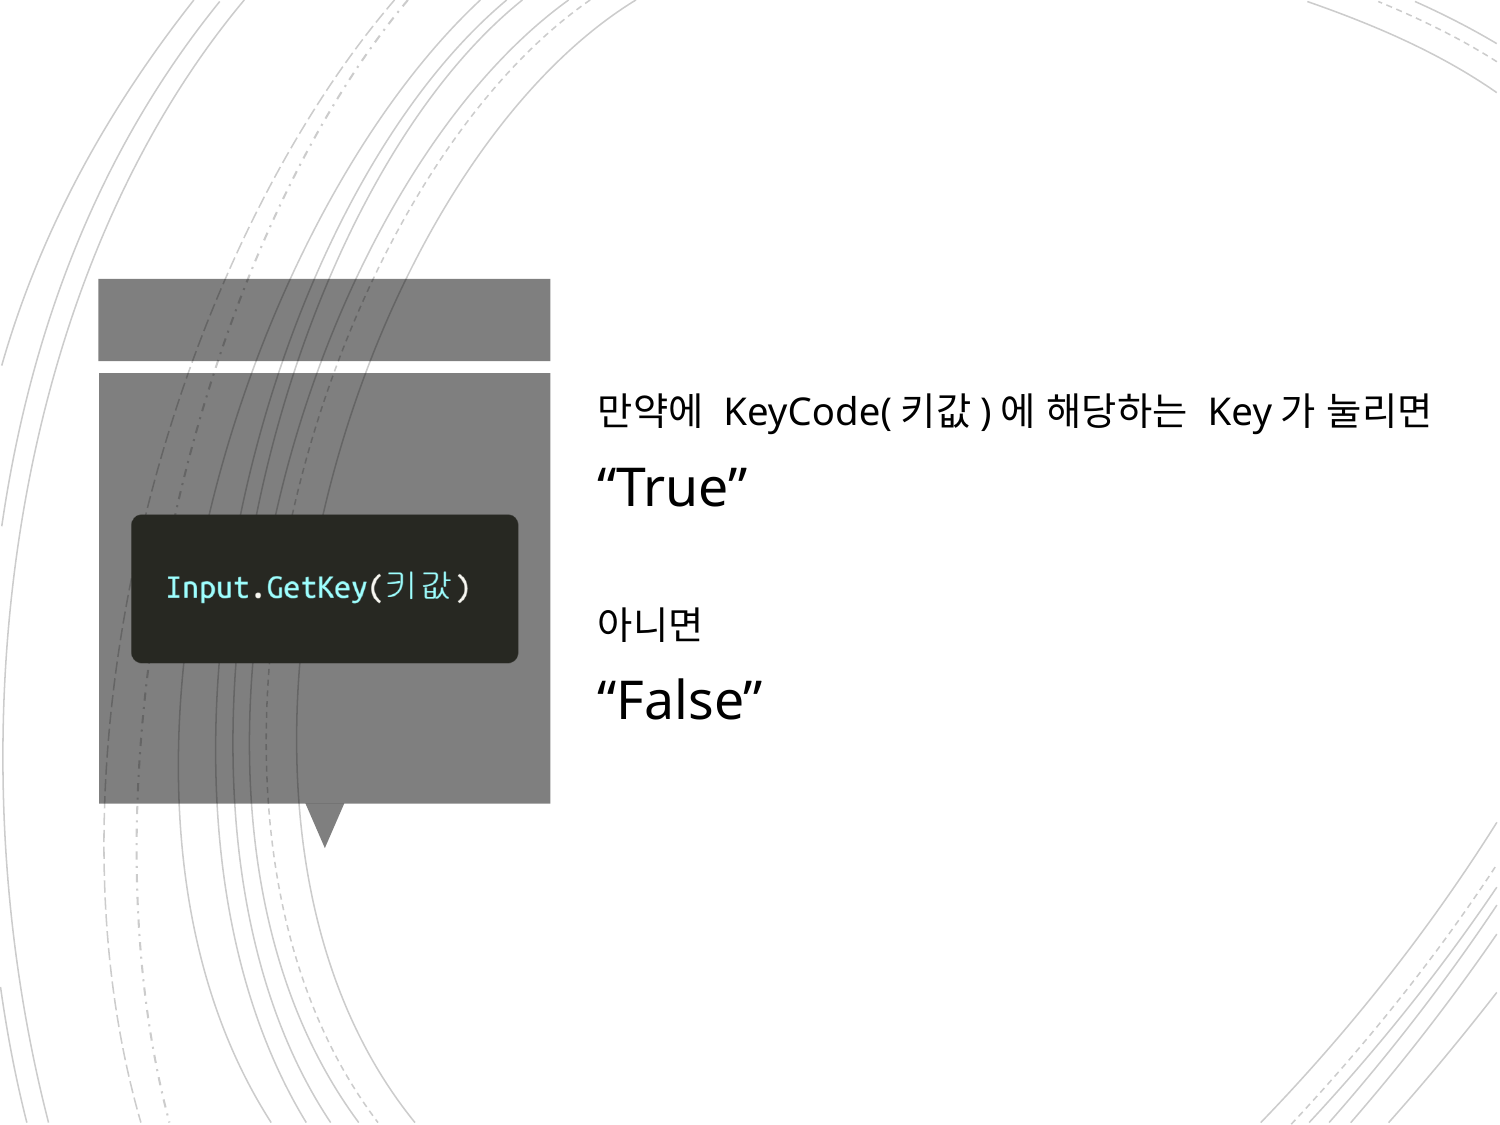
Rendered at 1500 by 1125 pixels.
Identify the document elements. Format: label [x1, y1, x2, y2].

text_box [0, 0, 1498, 1125]
picture [8, 392, 641, 785]
text_box [98, 793, 551, 849]
text_box [98, 278, 551, 391]
